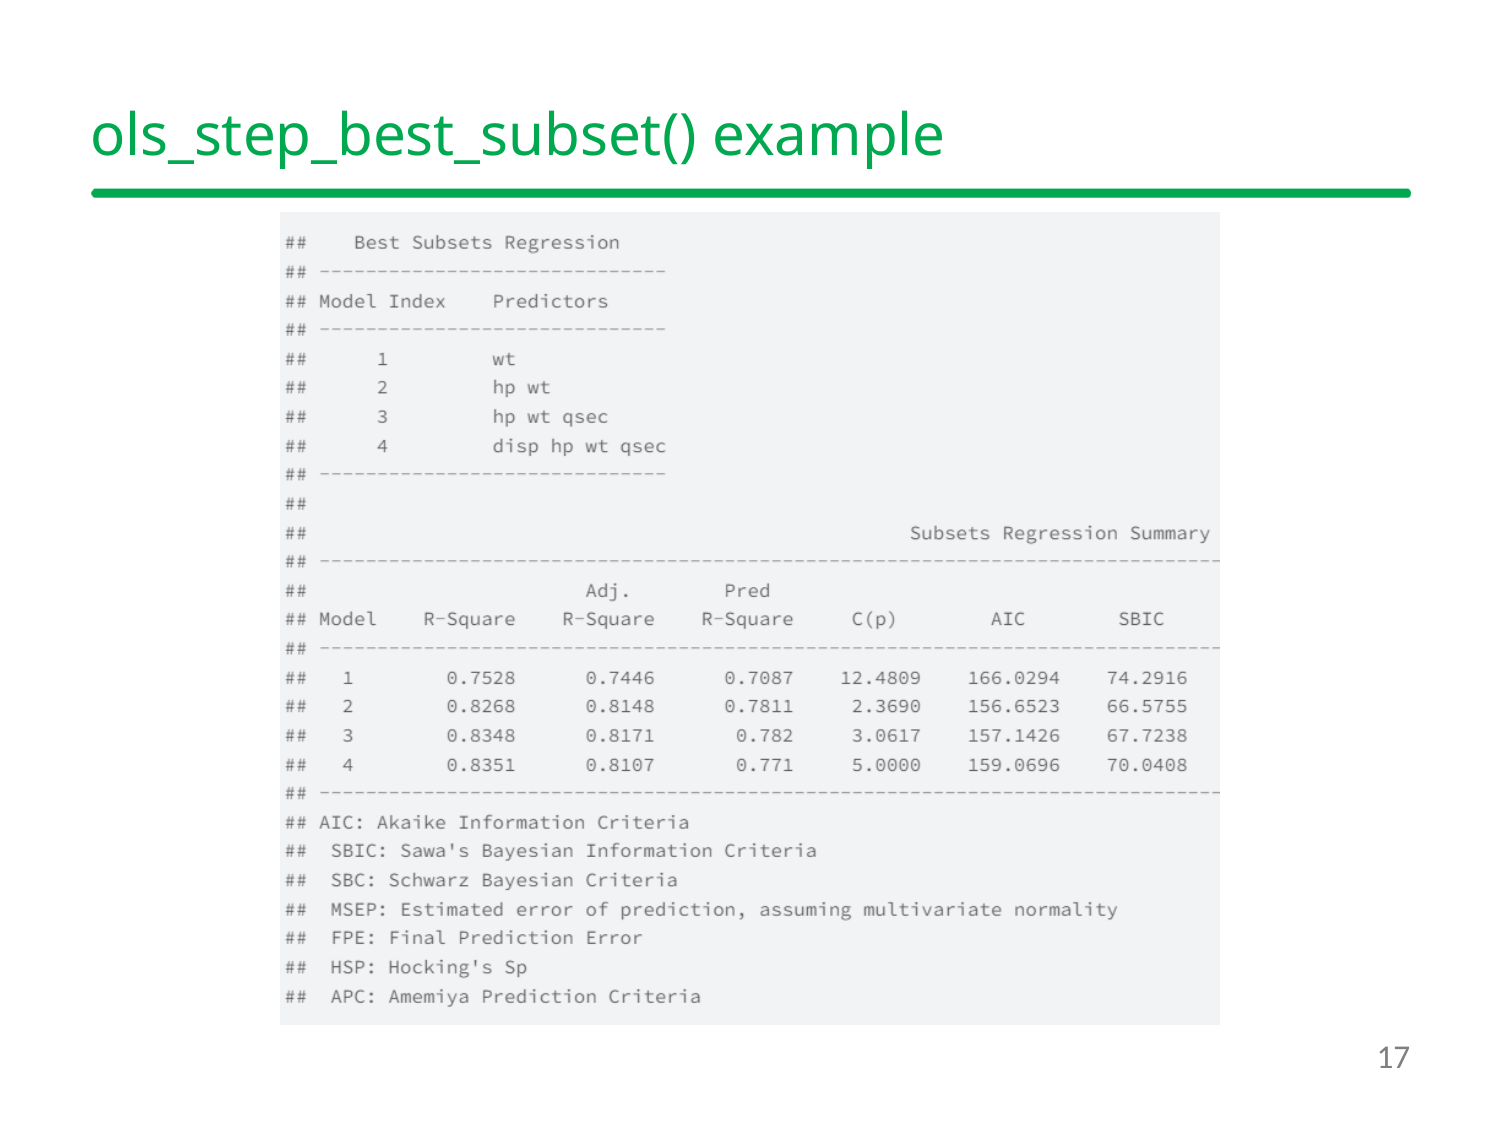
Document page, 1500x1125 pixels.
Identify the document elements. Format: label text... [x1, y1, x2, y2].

picture [91, 188, 1411, 198]
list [280, 212, 1220, 1026]
title ols_step_best_subset() example [75, 45, 1425, 175]
